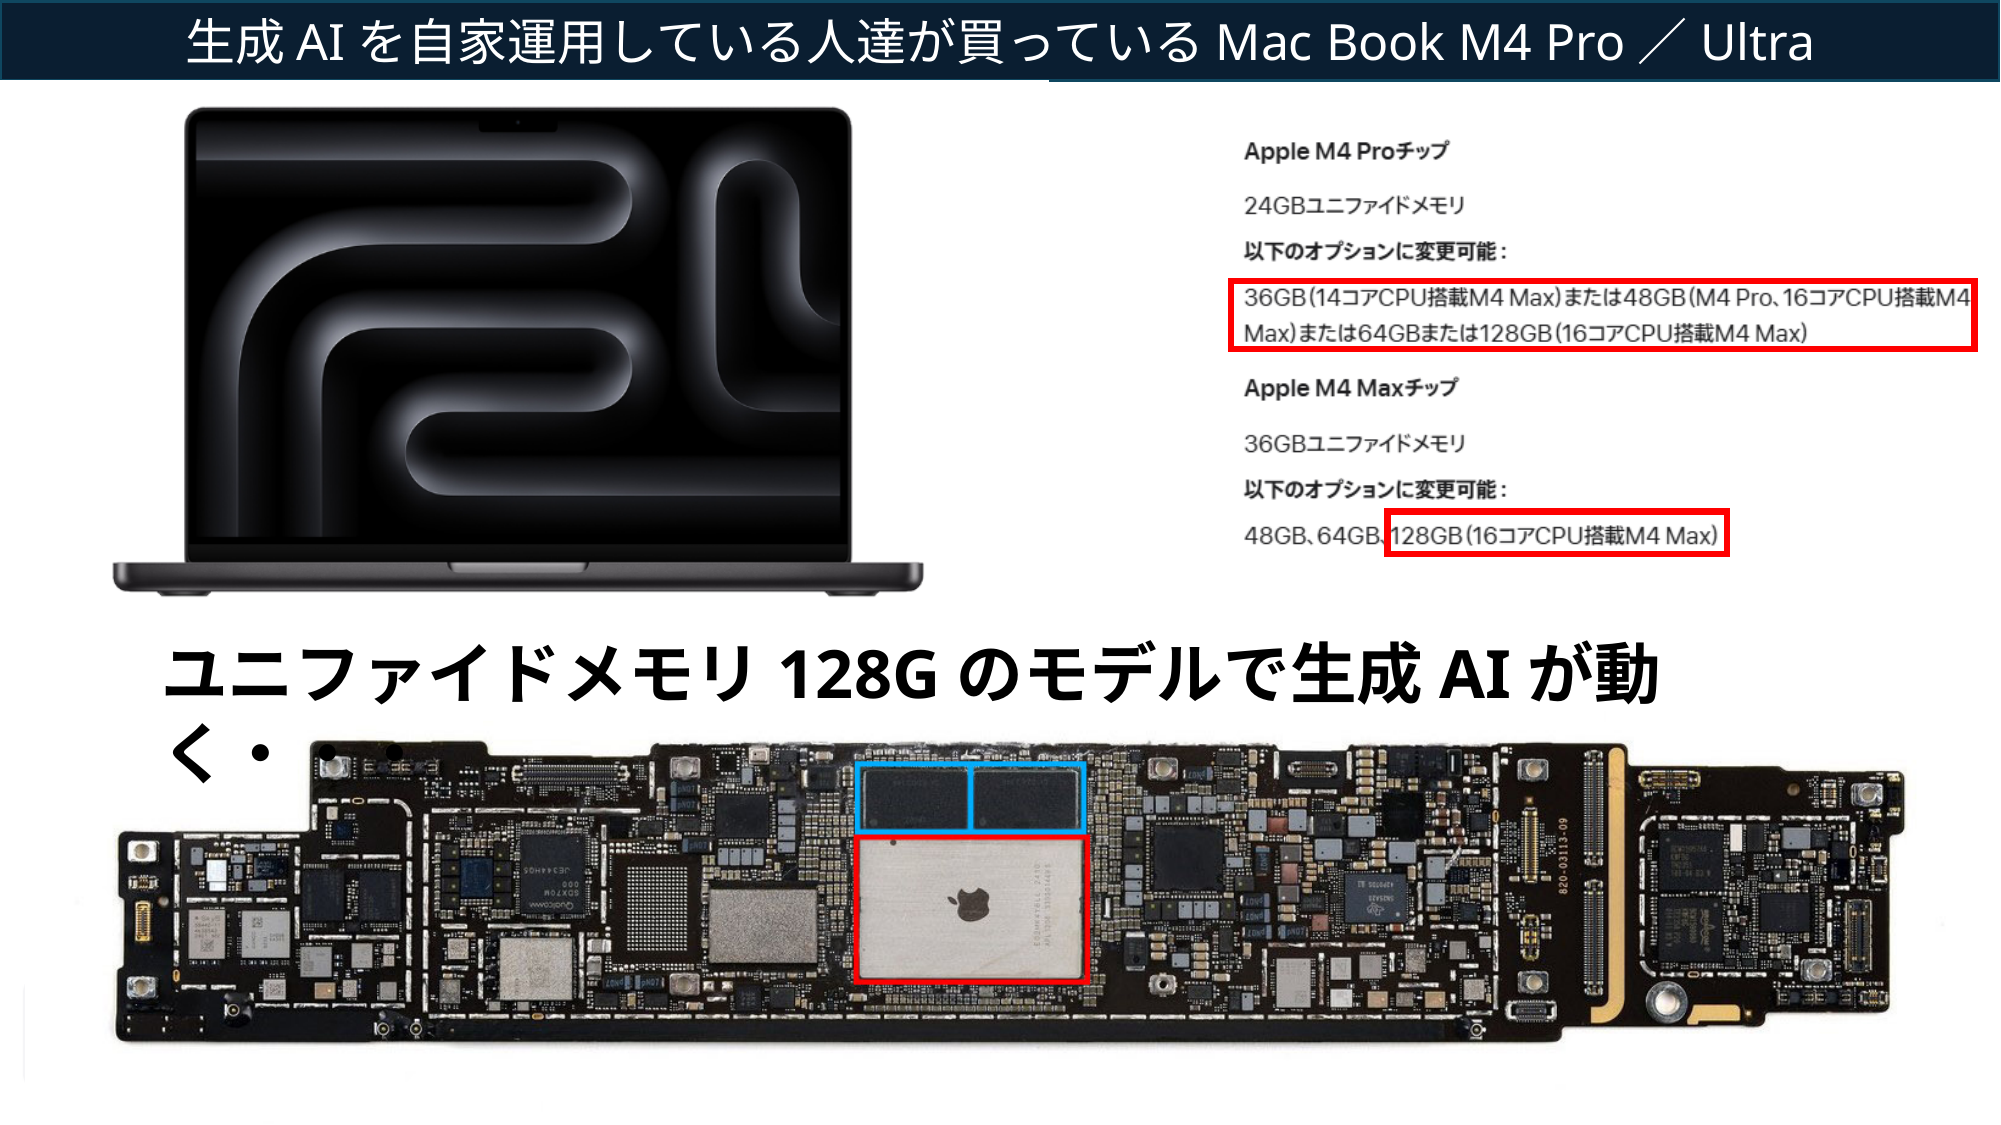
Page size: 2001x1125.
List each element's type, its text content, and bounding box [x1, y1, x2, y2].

text_box ユニファイドメモリ128Gのモデルで生成AIが動く・・・ [1049, 624, 1854, 682]
text_box 生成AIを自家運用している人達が買っているMac Book M4 Pro／Ultra [0, 0, 2000, 82]
picture [0, 79, 1995, 1125]
